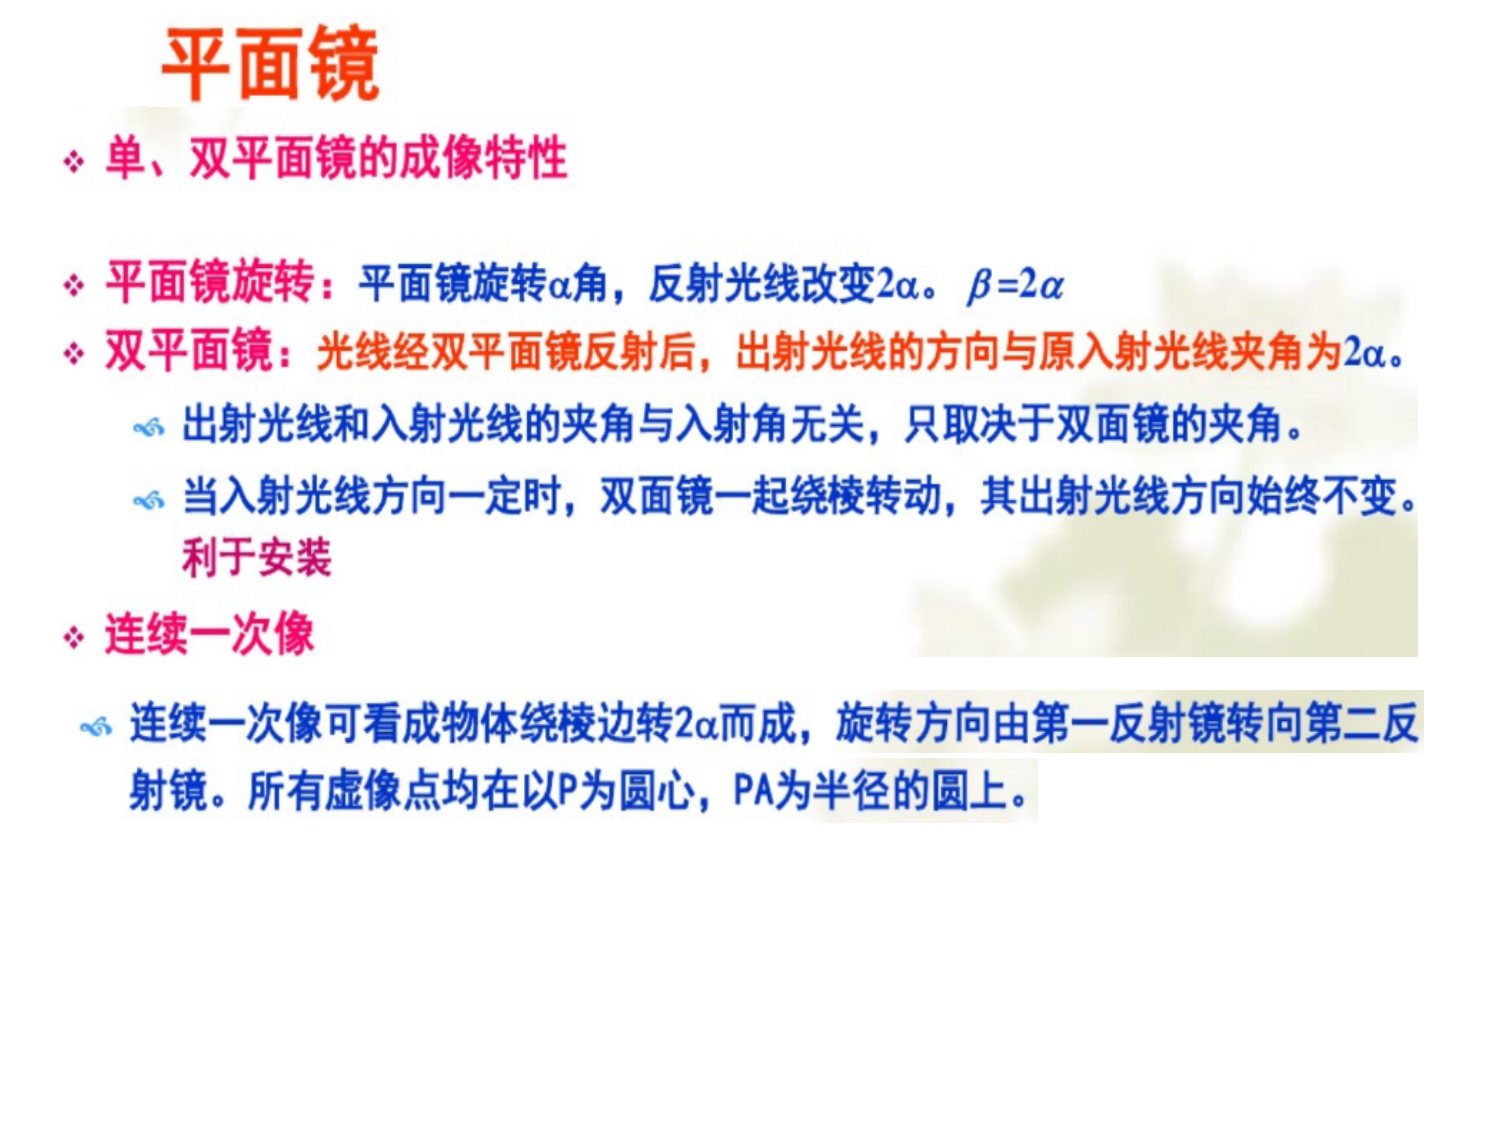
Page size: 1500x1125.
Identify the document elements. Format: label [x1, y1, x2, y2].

picture [147, 10, 401, 107]
text_box [41, 106, 1424, 823]
